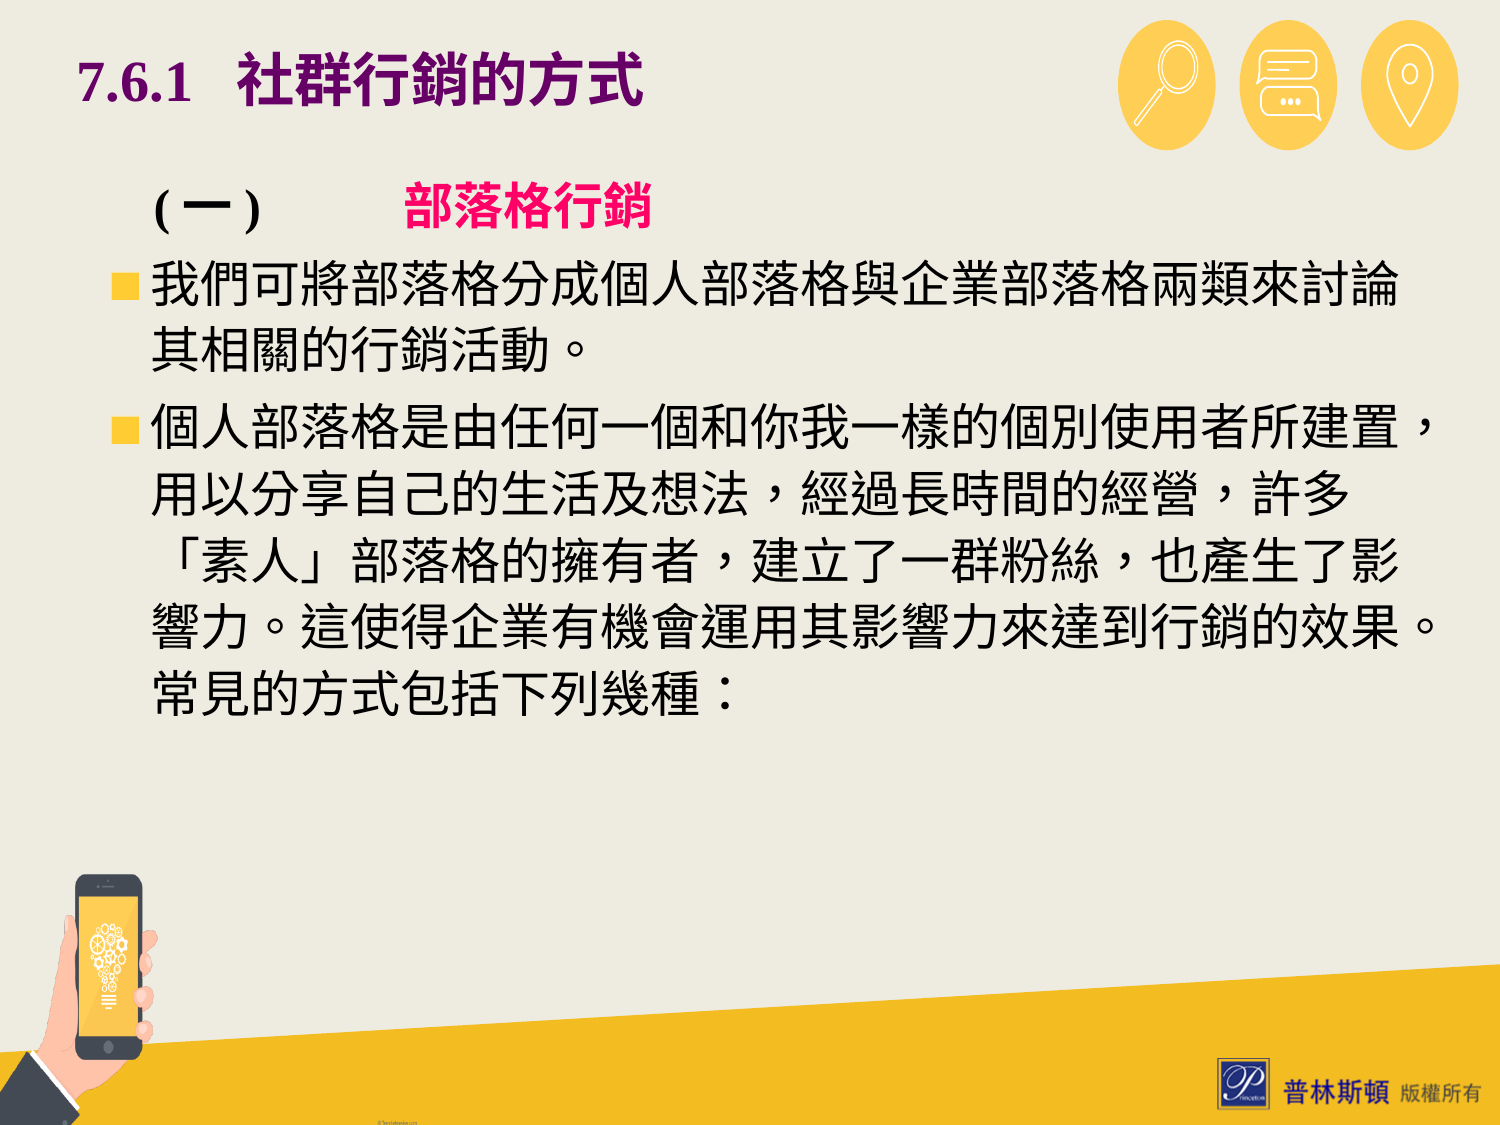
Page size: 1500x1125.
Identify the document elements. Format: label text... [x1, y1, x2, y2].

picture [1217, 1058, 1500, 1125]
picture [0, 811, 420, 1125]
picture [103, 264, 139, 300]
picture [103, 408, 139, 444]
list (一) 部落格行銷 我們可將部落格分成個人部落格與企業部落格兩類來討論其相關的行銷活動。 個人部落格是由任何一個和你我一樣的個別使用者所建置，用以分享自己的生活及想法，經過長時間的經營，許多「素人」部落格的擁有者，建立了一群粉絲，也產生了影響力。這使得企業有機會運用其影響力來達到行銷的效果。常見的方式包括下列幾種： [76, 160, 1459, 1059]
title 7.6.1 社群行銷的方式 [76, 19, 1459, 114]
